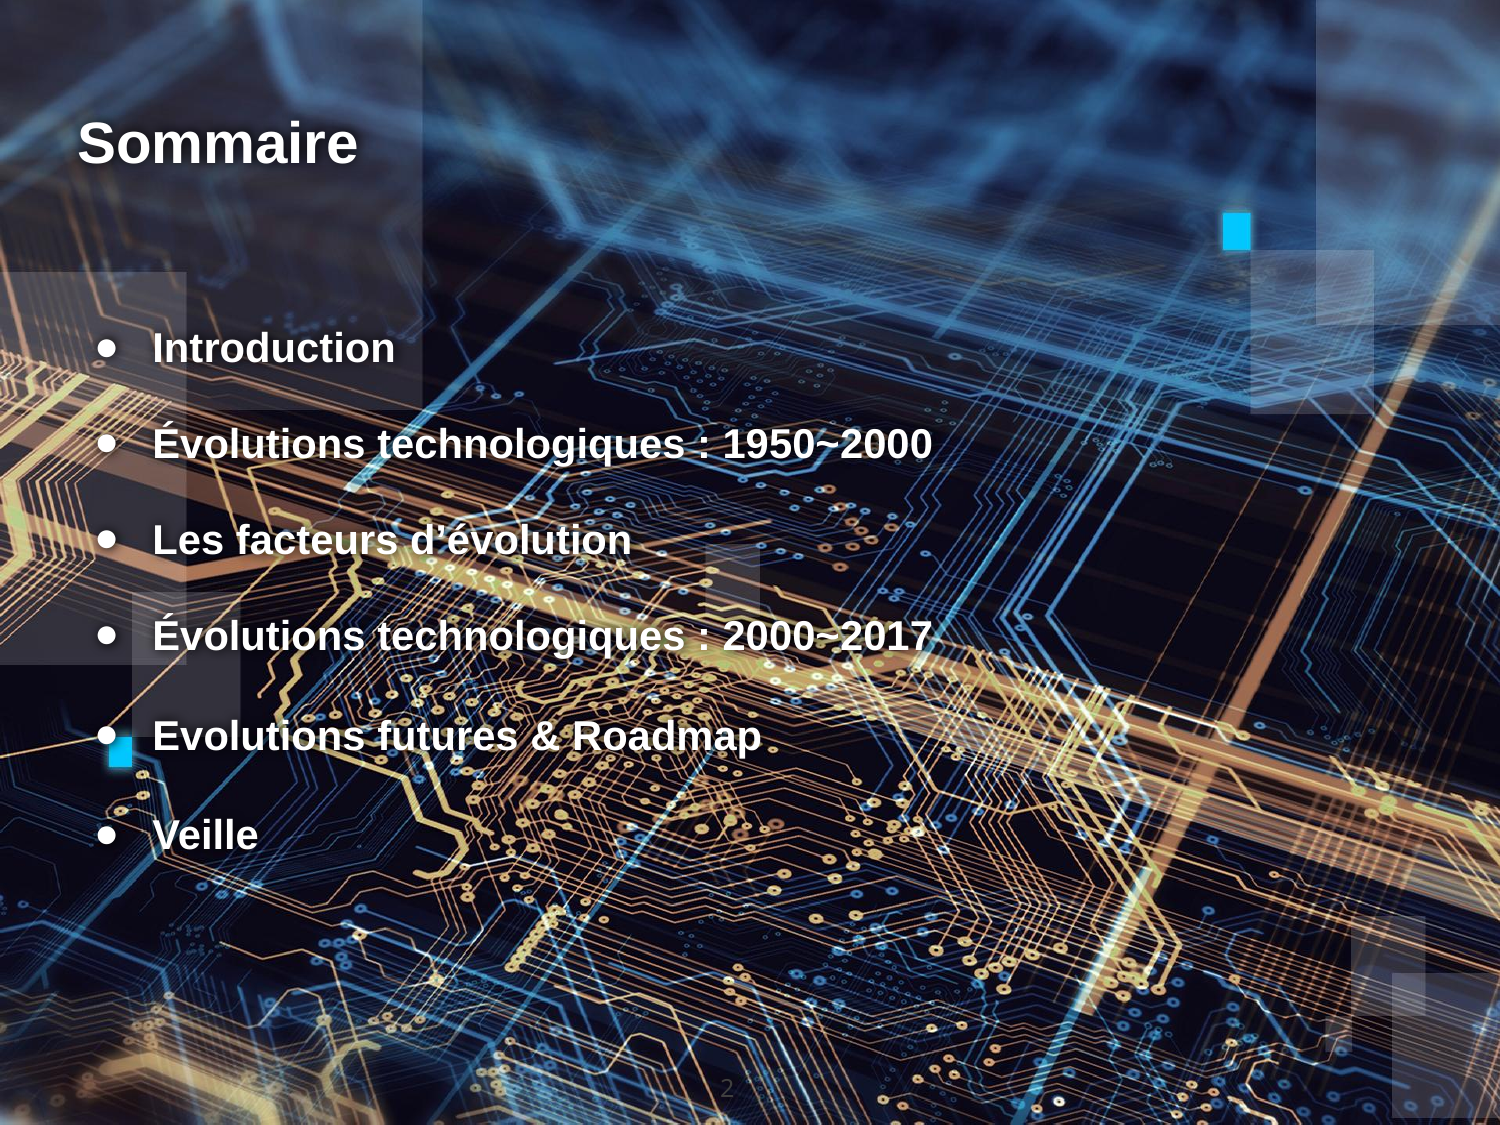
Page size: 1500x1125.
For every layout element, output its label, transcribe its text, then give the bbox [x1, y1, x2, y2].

picture [0, 0, 1500, 1125]
list Sommaire Introduction Évolutions technologiques : 1950~2000 Les facteurs d’évolution Évolutions technologiques : 2000~2017 Evolutions futures & Roadmap Veille [62, 62, 1023, 866]
text_box ‹#› [681, 1065, 773, 1115]
